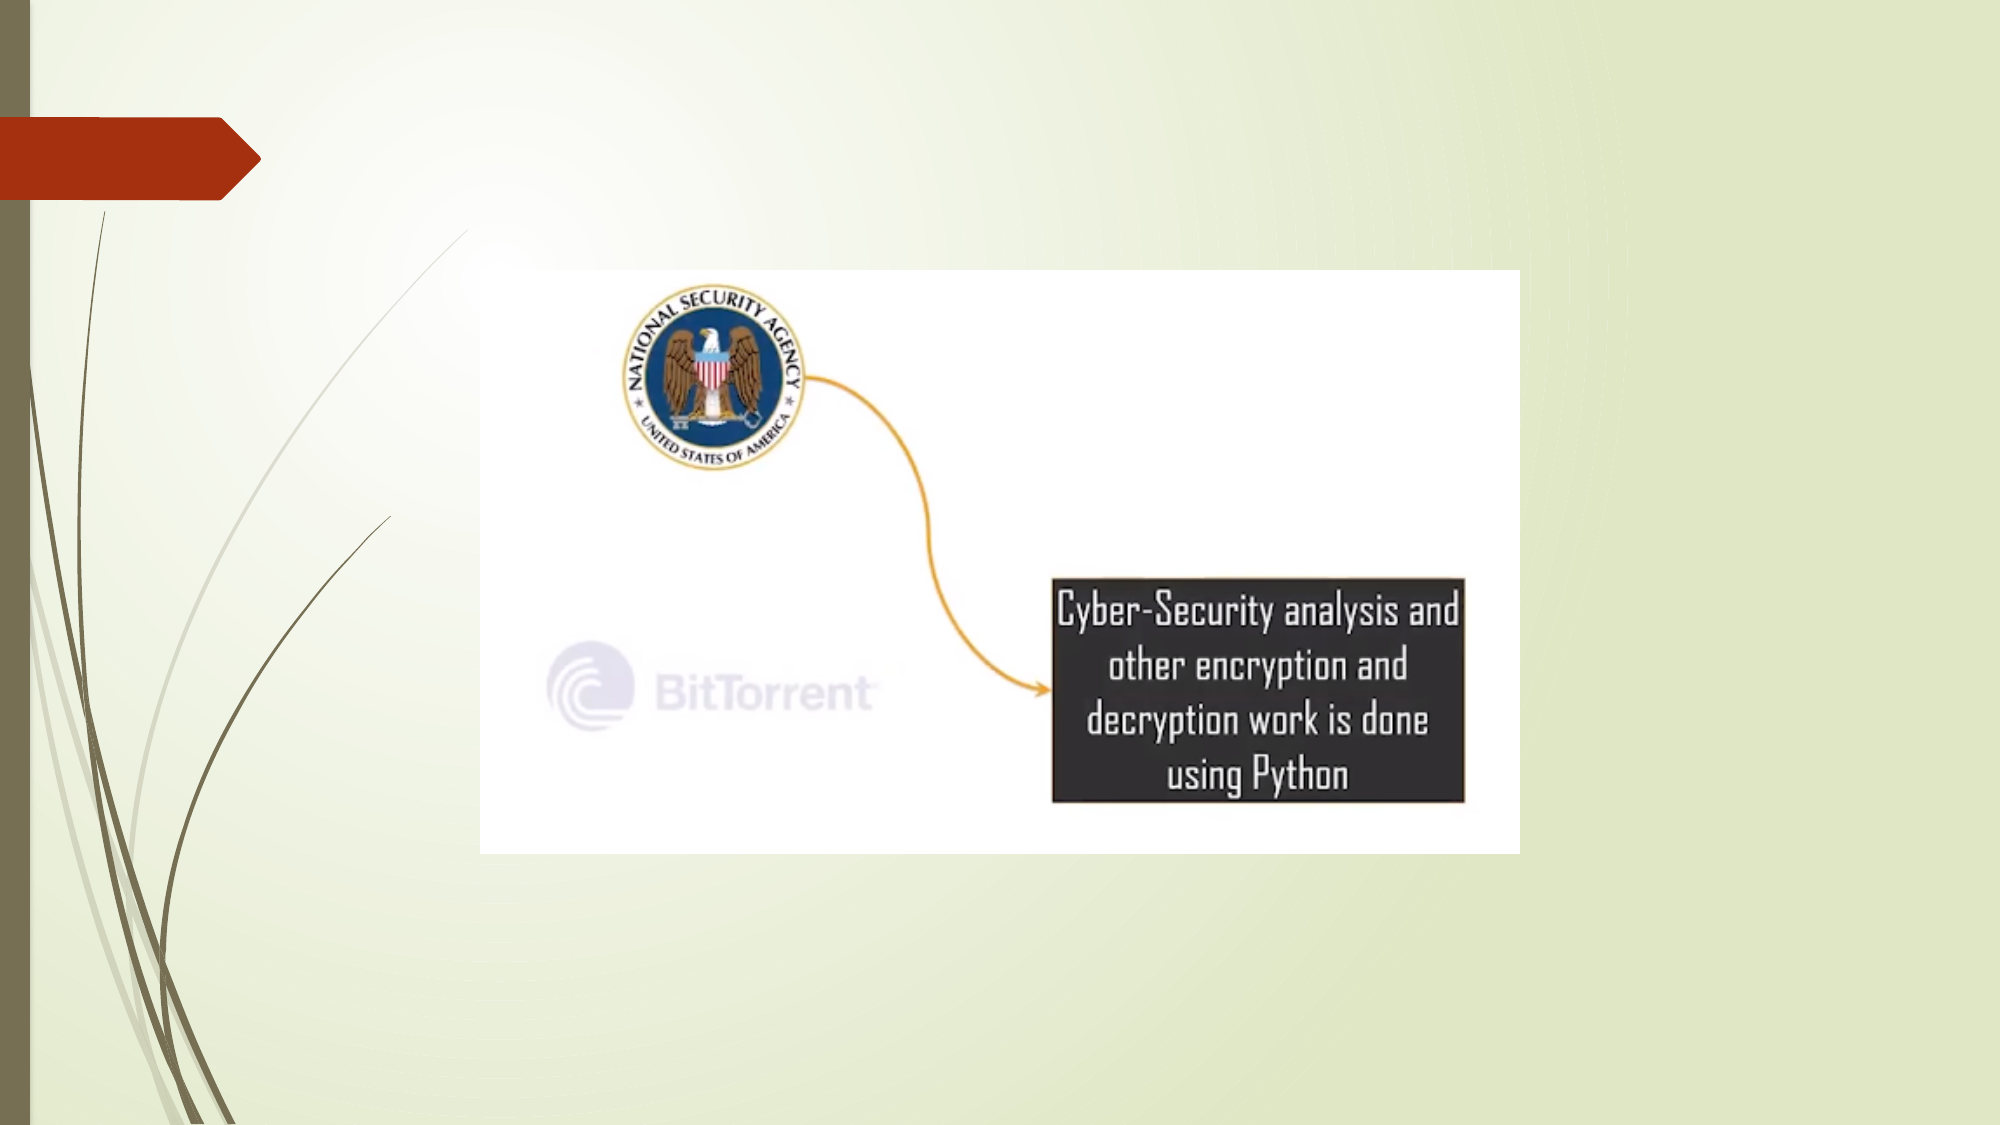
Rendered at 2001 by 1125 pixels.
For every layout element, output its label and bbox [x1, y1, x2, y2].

picture [480, 270, 1520, 855]
